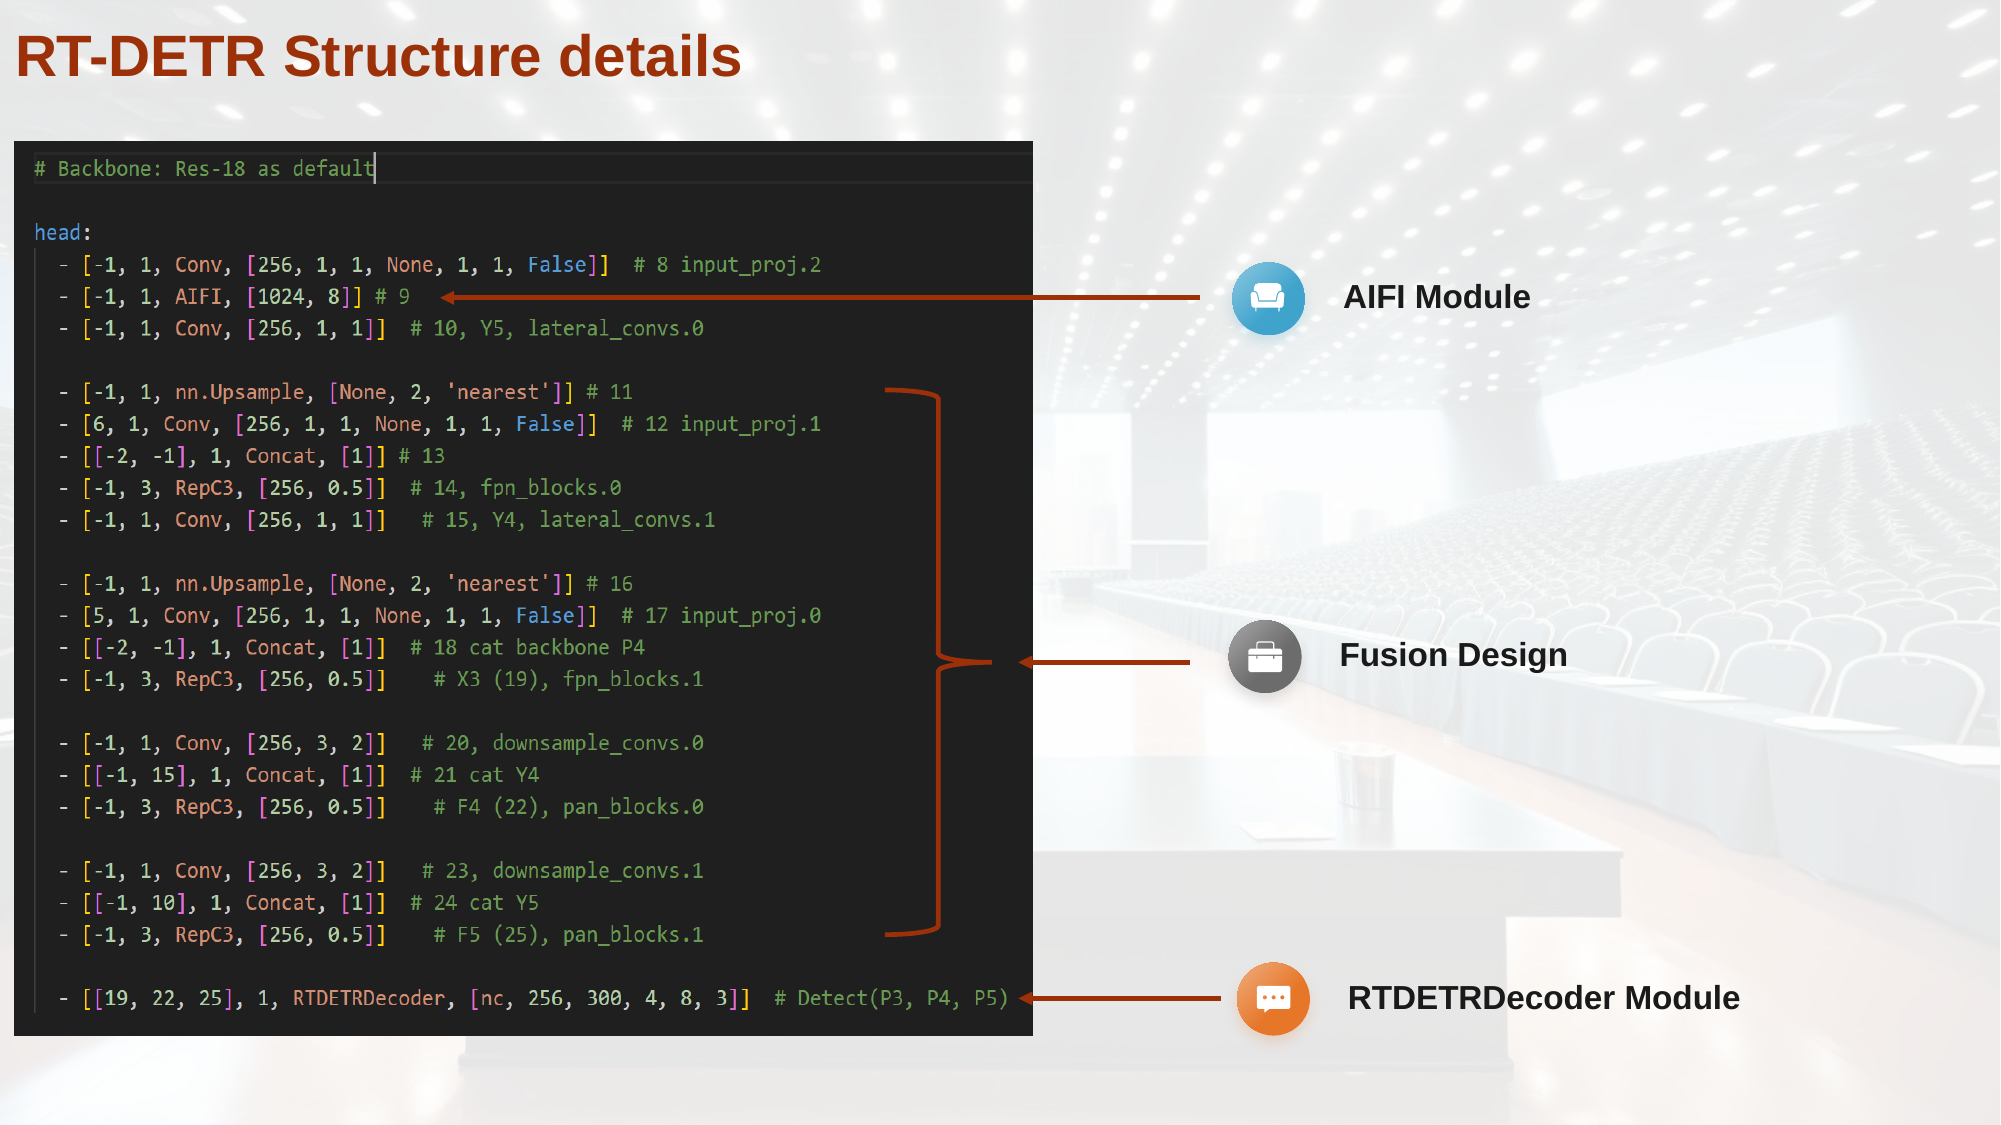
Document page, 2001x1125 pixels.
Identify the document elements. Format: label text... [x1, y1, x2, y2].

picture [14, 140, 1033, 1036]
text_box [1033, 140, 1960, 1036]
title RT-DETR Structure details [0, 0, 1782, 96]
